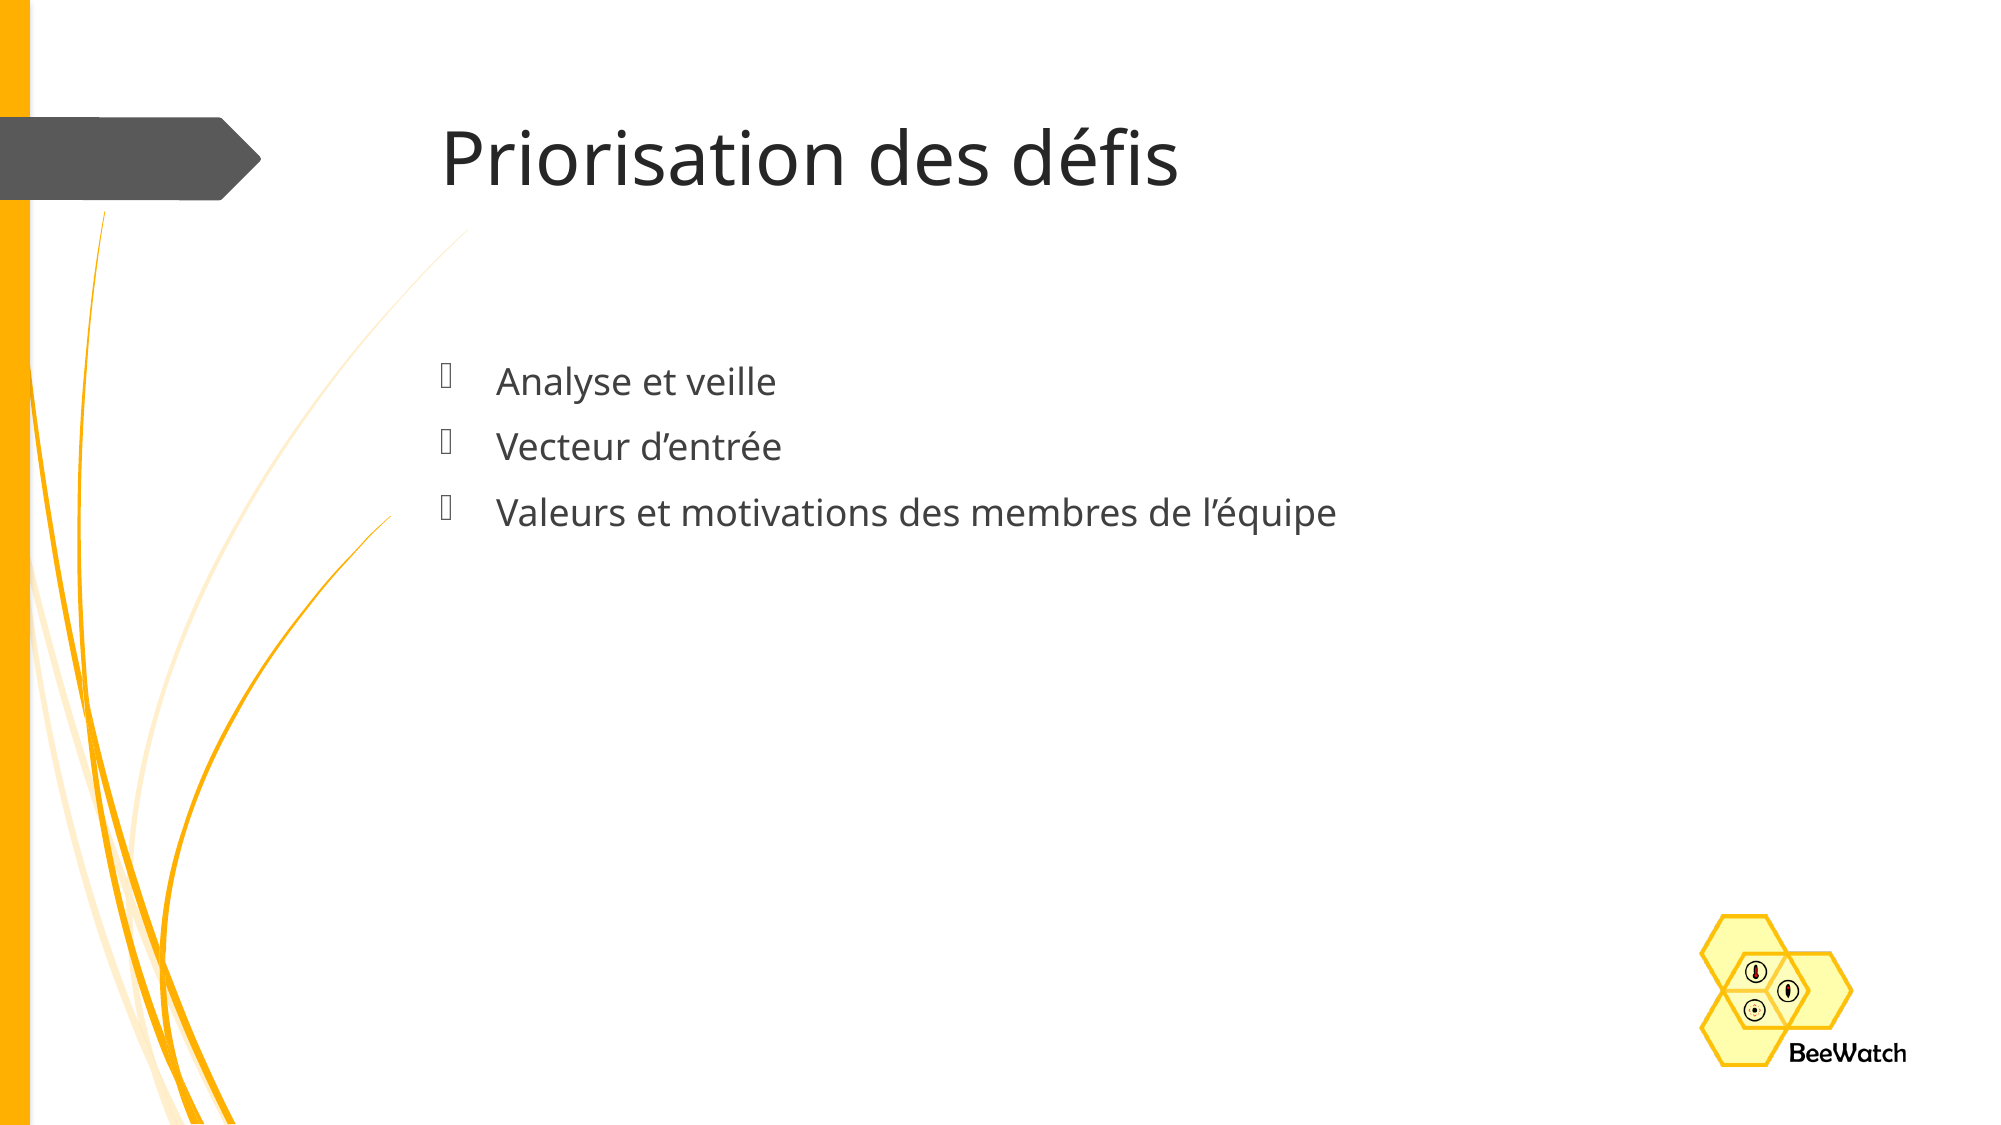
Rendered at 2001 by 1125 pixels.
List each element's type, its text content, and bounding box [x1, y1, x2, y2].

picture [1699, 914, 1906, 1067]
title Priorisation des défis [425, 102, 1888, 313]
list Analyse et veille Vecteur d’entrée Valeurs et motivations des membres de l’équipe [424, 350, 1888, 970]
